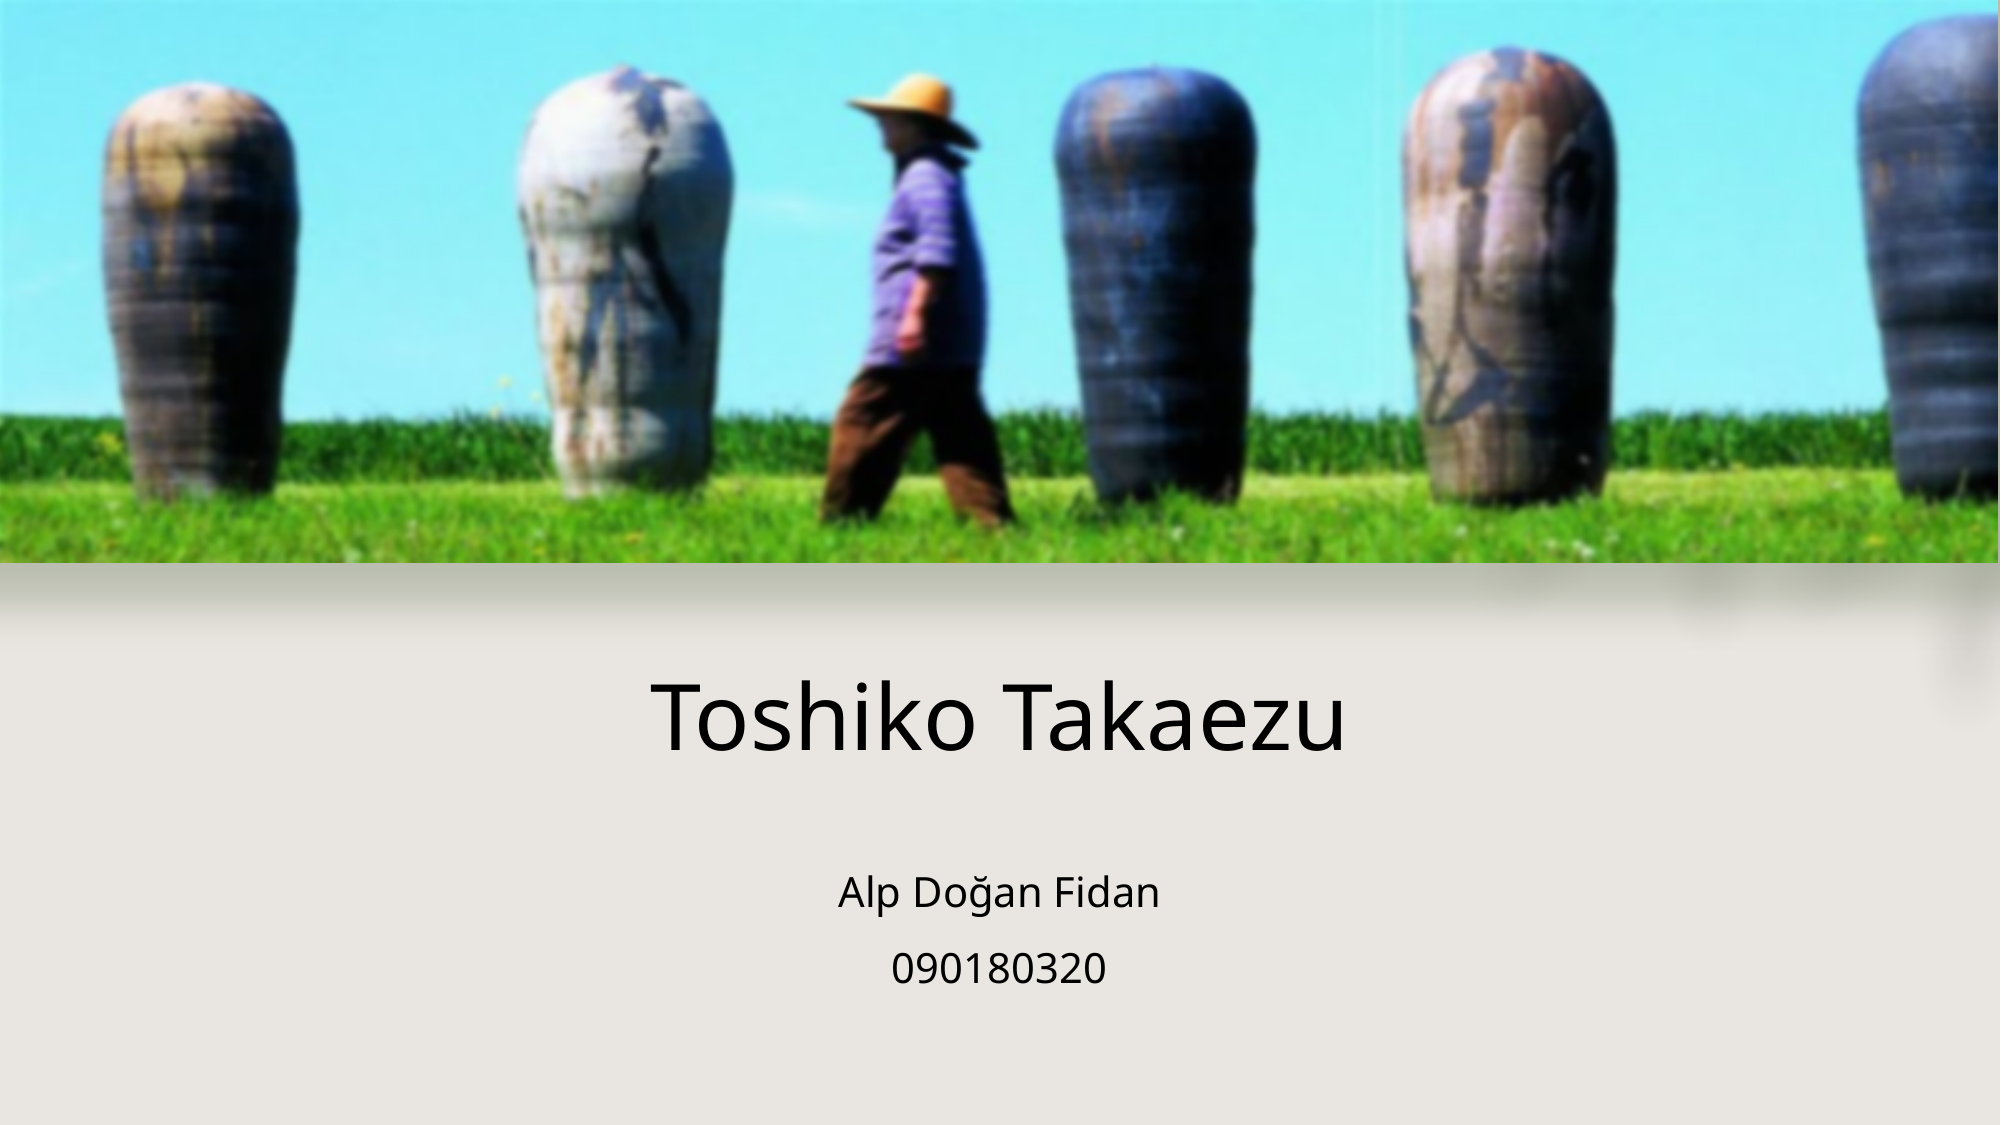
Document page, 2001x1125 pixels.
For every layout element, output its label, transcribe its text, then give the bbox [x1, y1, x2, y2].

title Toshiko Takaezu [249, 630, 1750, 777]
subtitle Alp Doğan Fidan 090180320 [249, 853, 1750, 1125]
picture [0, 0, 1998, 563]
